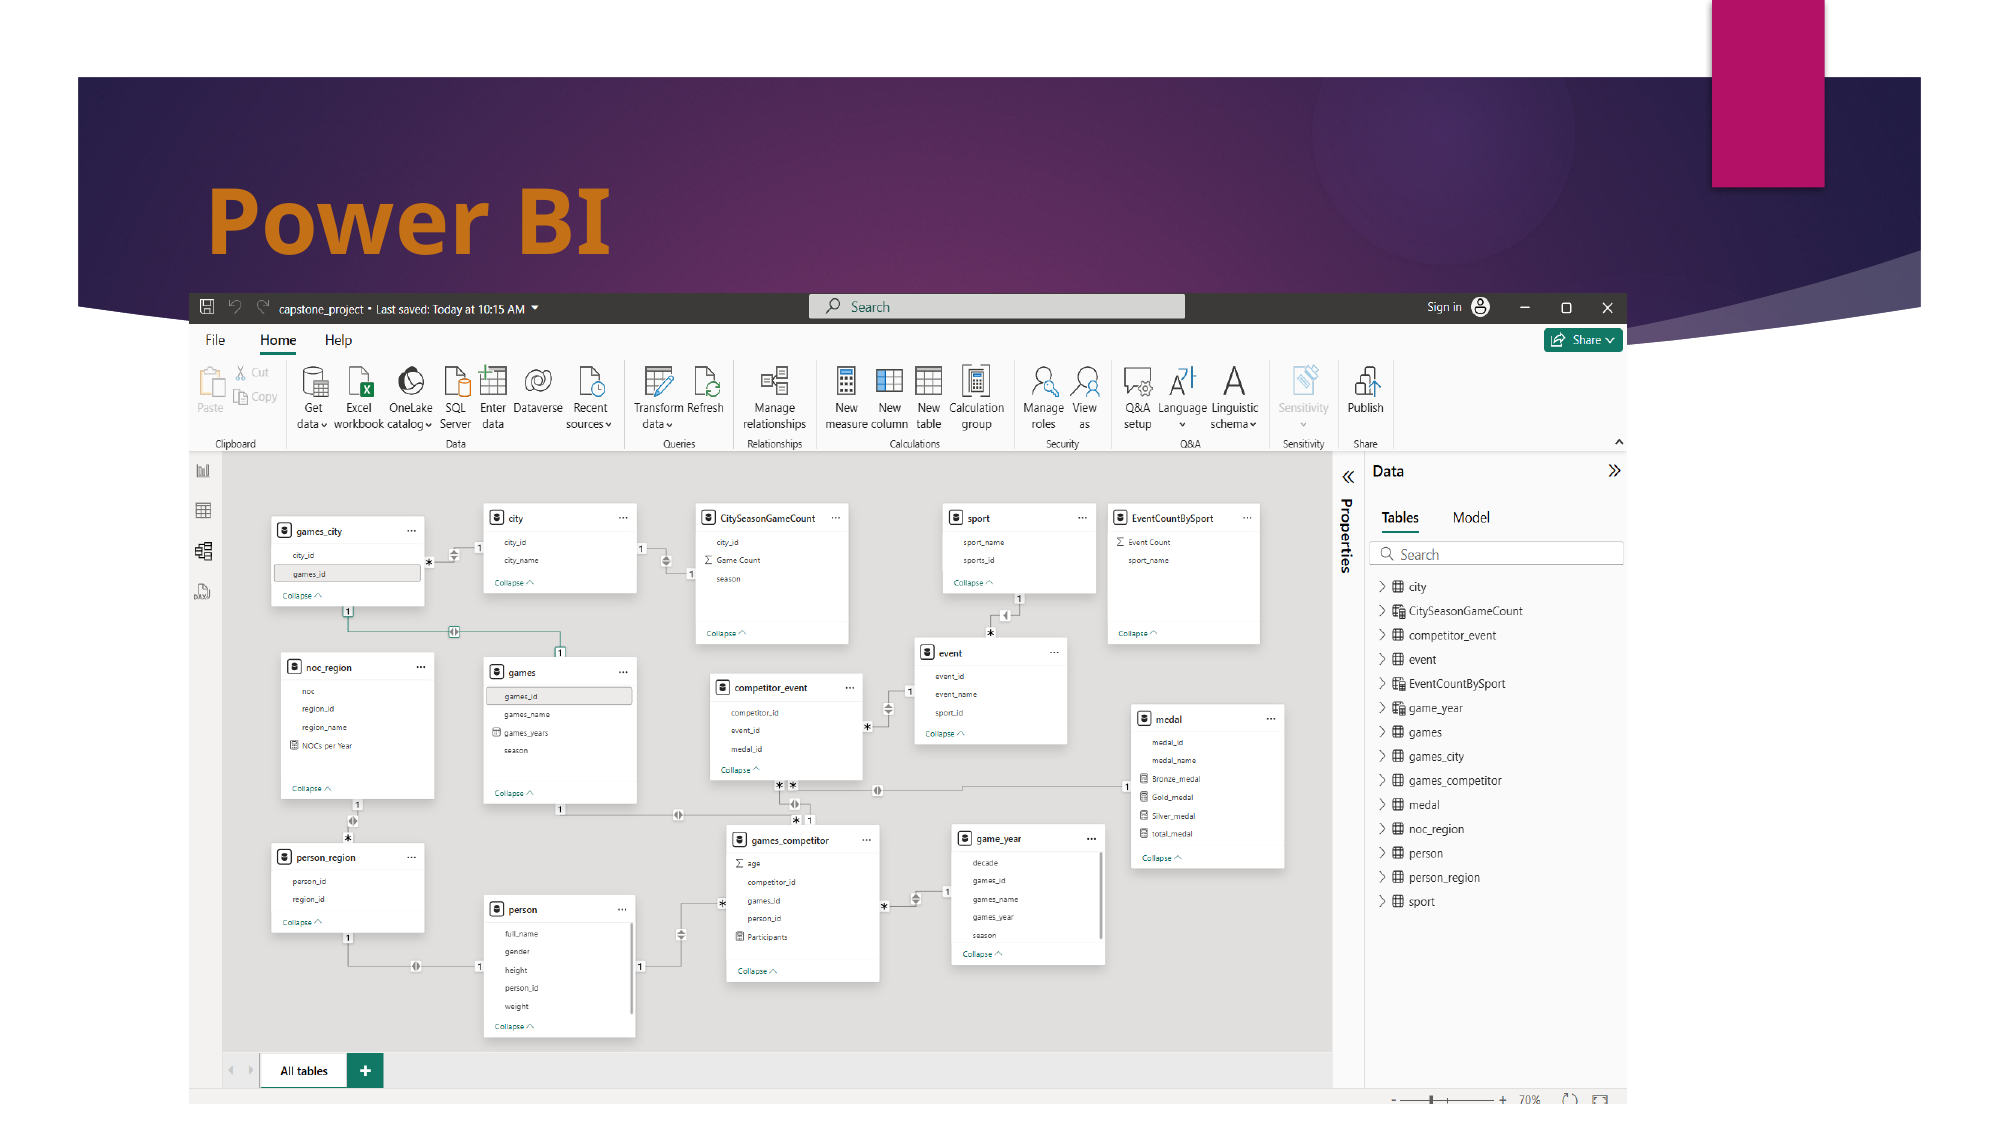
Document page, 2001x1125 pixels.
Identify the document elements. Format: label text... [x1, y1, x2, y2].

picture [189, 293, 1627, 1104]
title Power BI [189, 159, 1627, 276]
